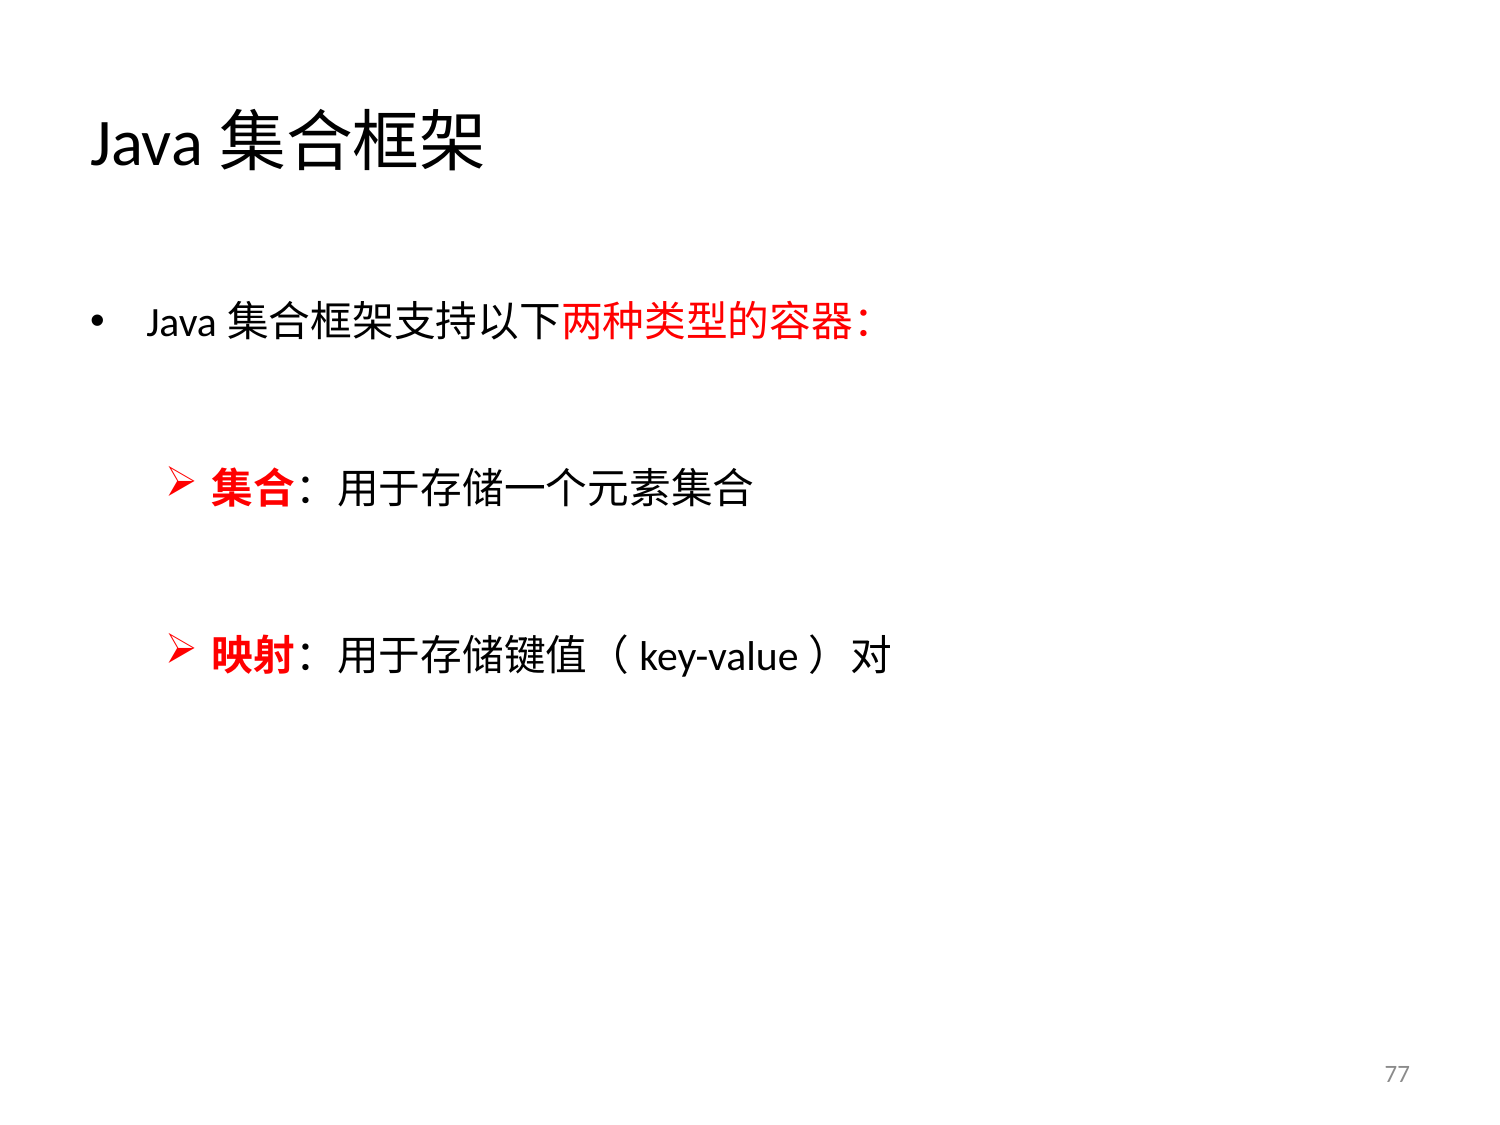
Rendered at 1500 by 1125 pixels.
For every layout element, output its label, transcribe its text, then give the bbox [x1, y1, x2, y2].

title Java集合框架 [75, 45, 1425, 233]
slide_number 77 [1074, 1042, 1425, 1103]
list Java集合框架支持以下两种类型的容器： 集合：用于存储一个元素集合 映射：用于存储键值（key-value）对 [75, 262, 1425, 1005]
